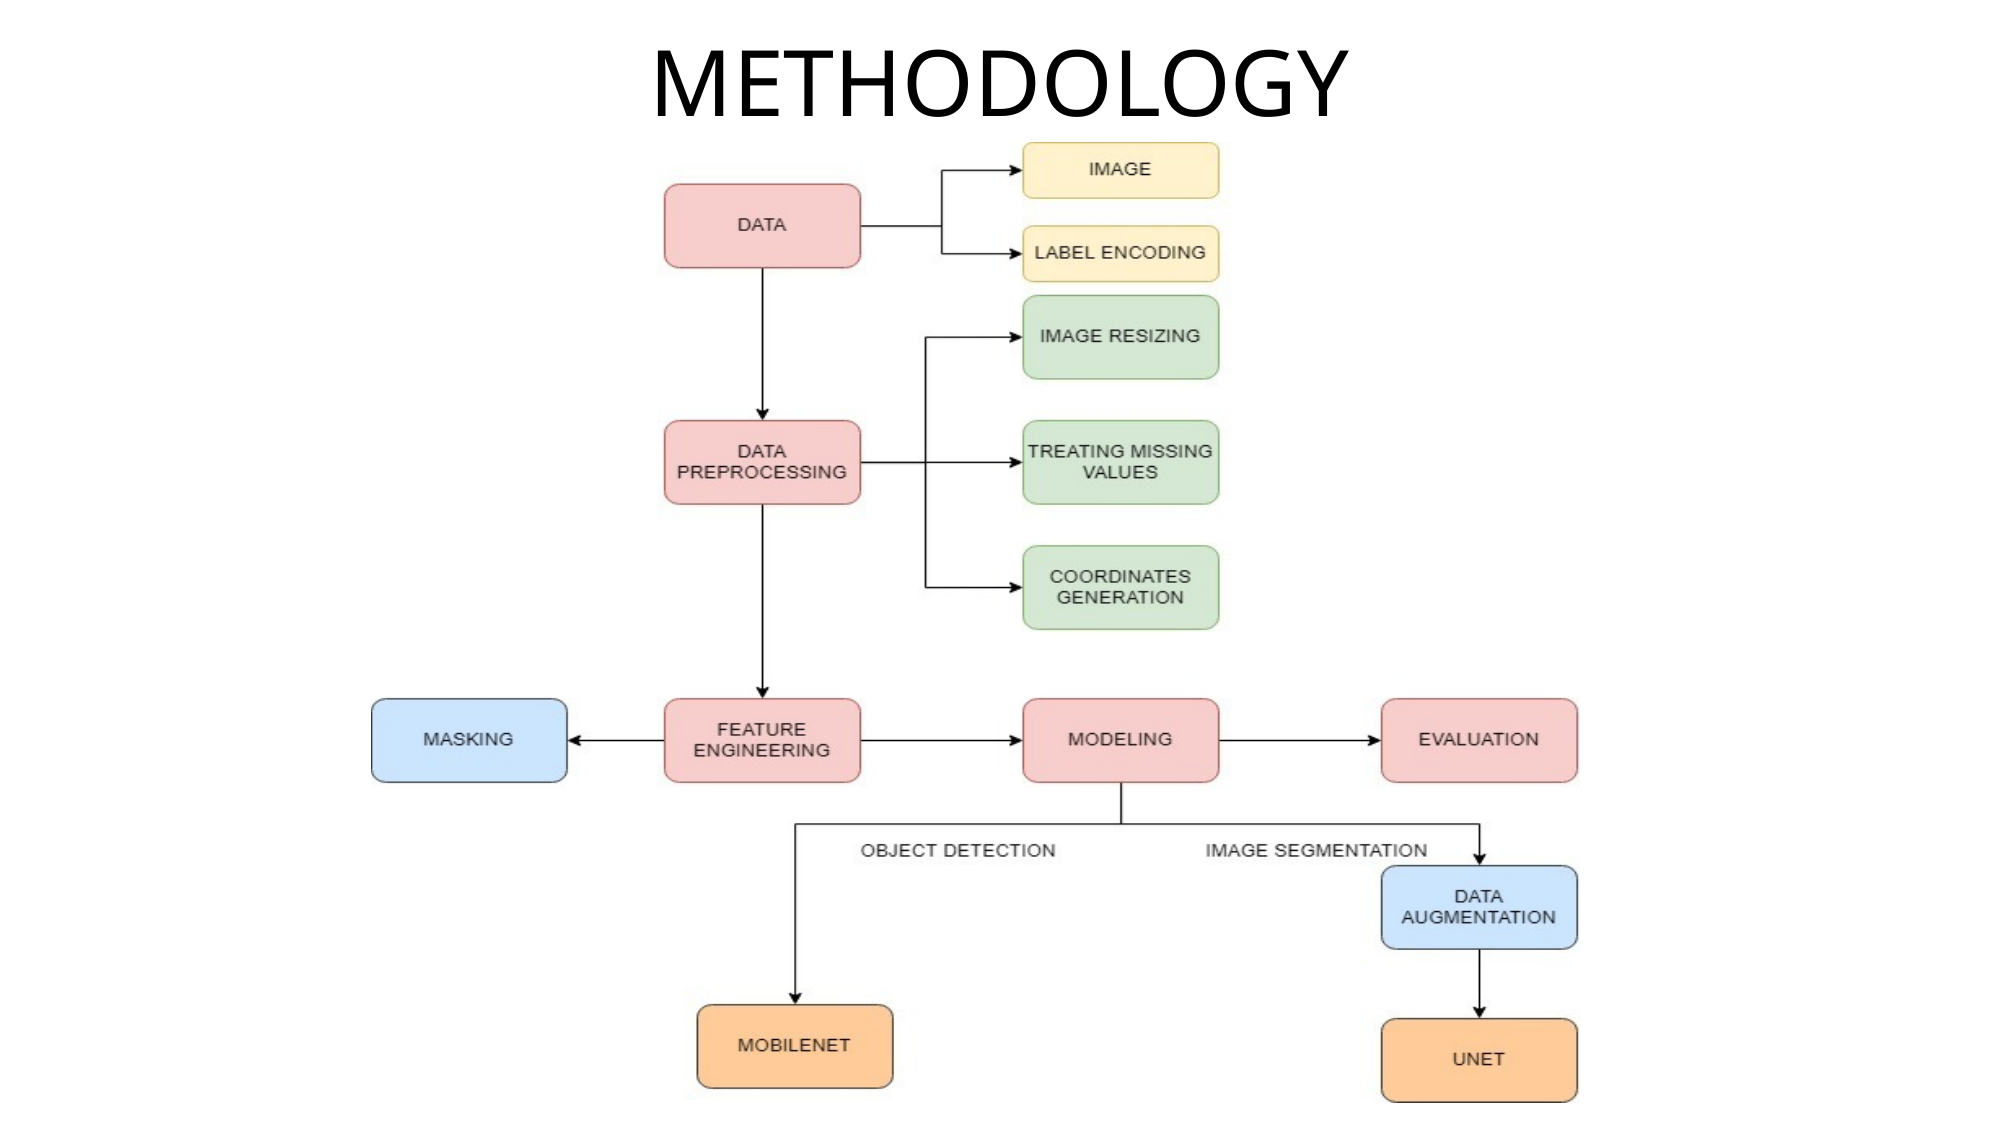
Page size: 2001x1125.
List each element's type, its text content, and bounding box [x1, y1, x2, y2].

picture [371, 142, 1580, 1103]
title METHODOLOGY [137, 0, 1863, 175]
